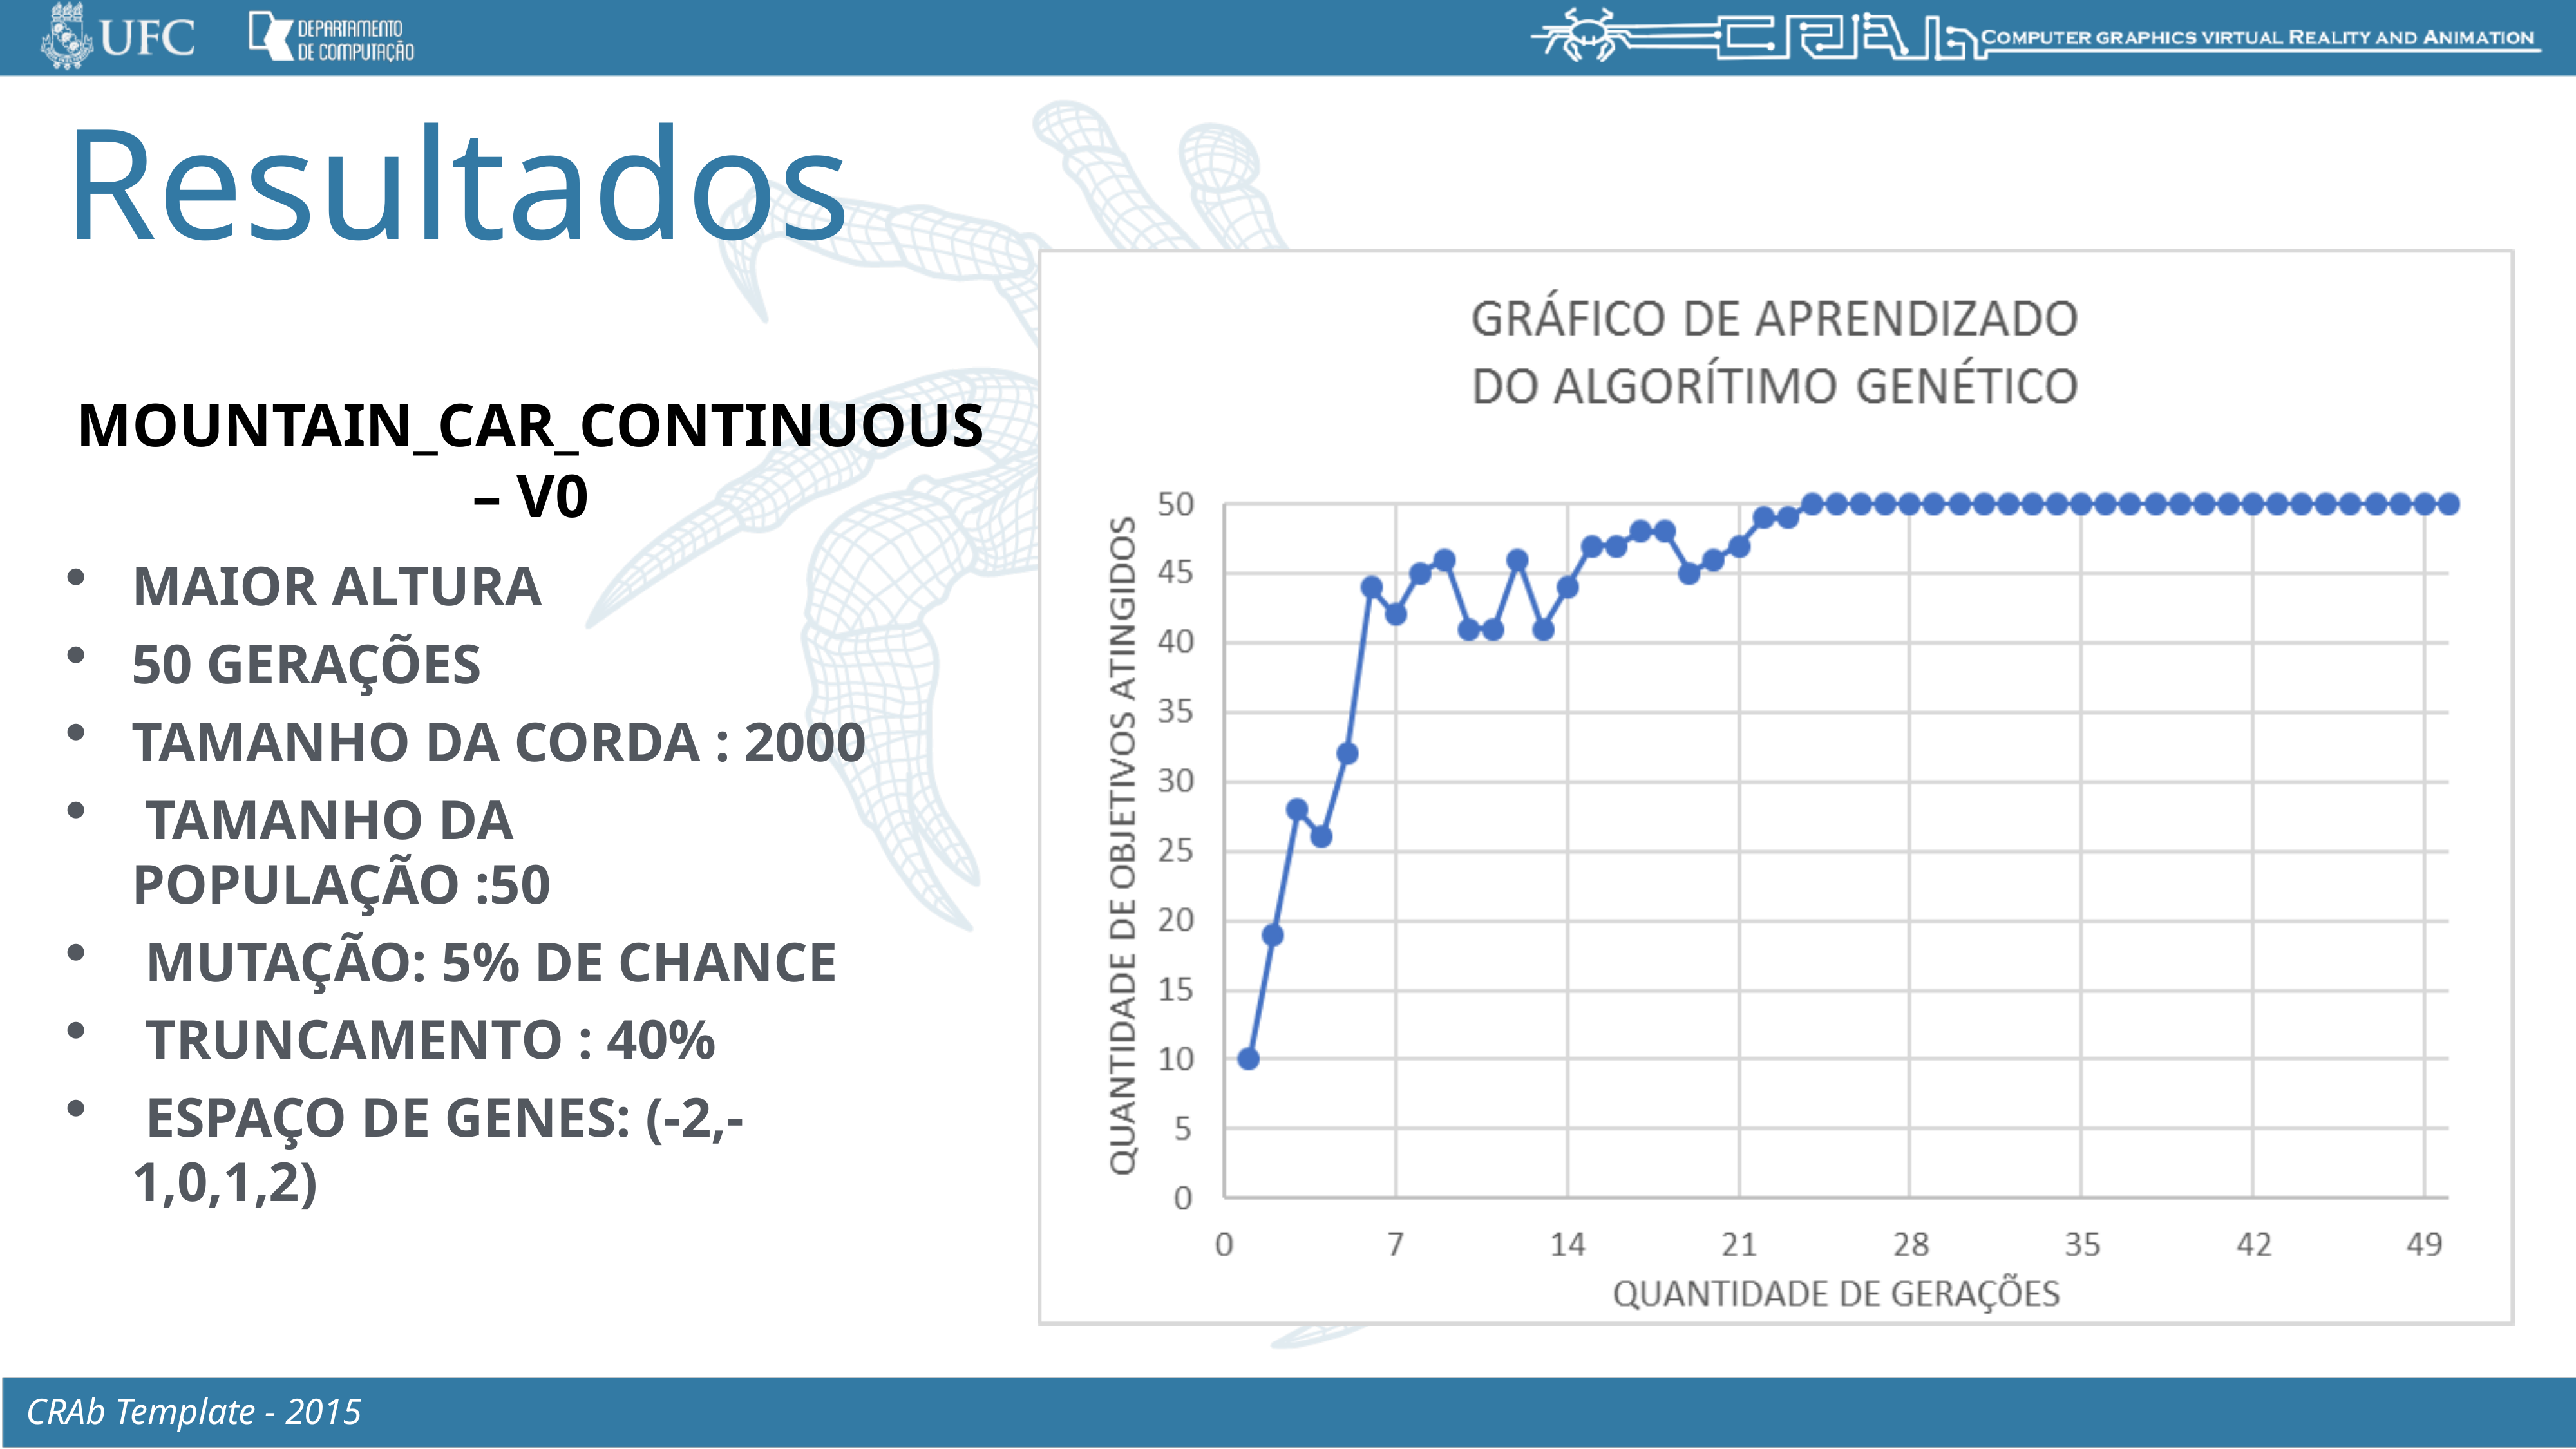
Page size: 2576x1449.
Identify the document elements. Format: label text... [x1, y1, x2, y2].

text_box MOUNTAIN_CAR_CONTINUOUS – V0 [62, 379, 999, 538]
picture [0, 0, 2576, 1449]
list MAIOR ALTURA 50 GERAÇÕES TAMANHO DA CORDA : 2000 TAMANHO DA POPULAÇÃO :50 MUTAÇÃO: 5% DE CHANCE TRUNCAMENTO : 40% ESPAÇO DE GENES: (-2,-1,0,1,2) [62, 552, 888, 1121]
title Resultados [62, 86, 2466, 413]
